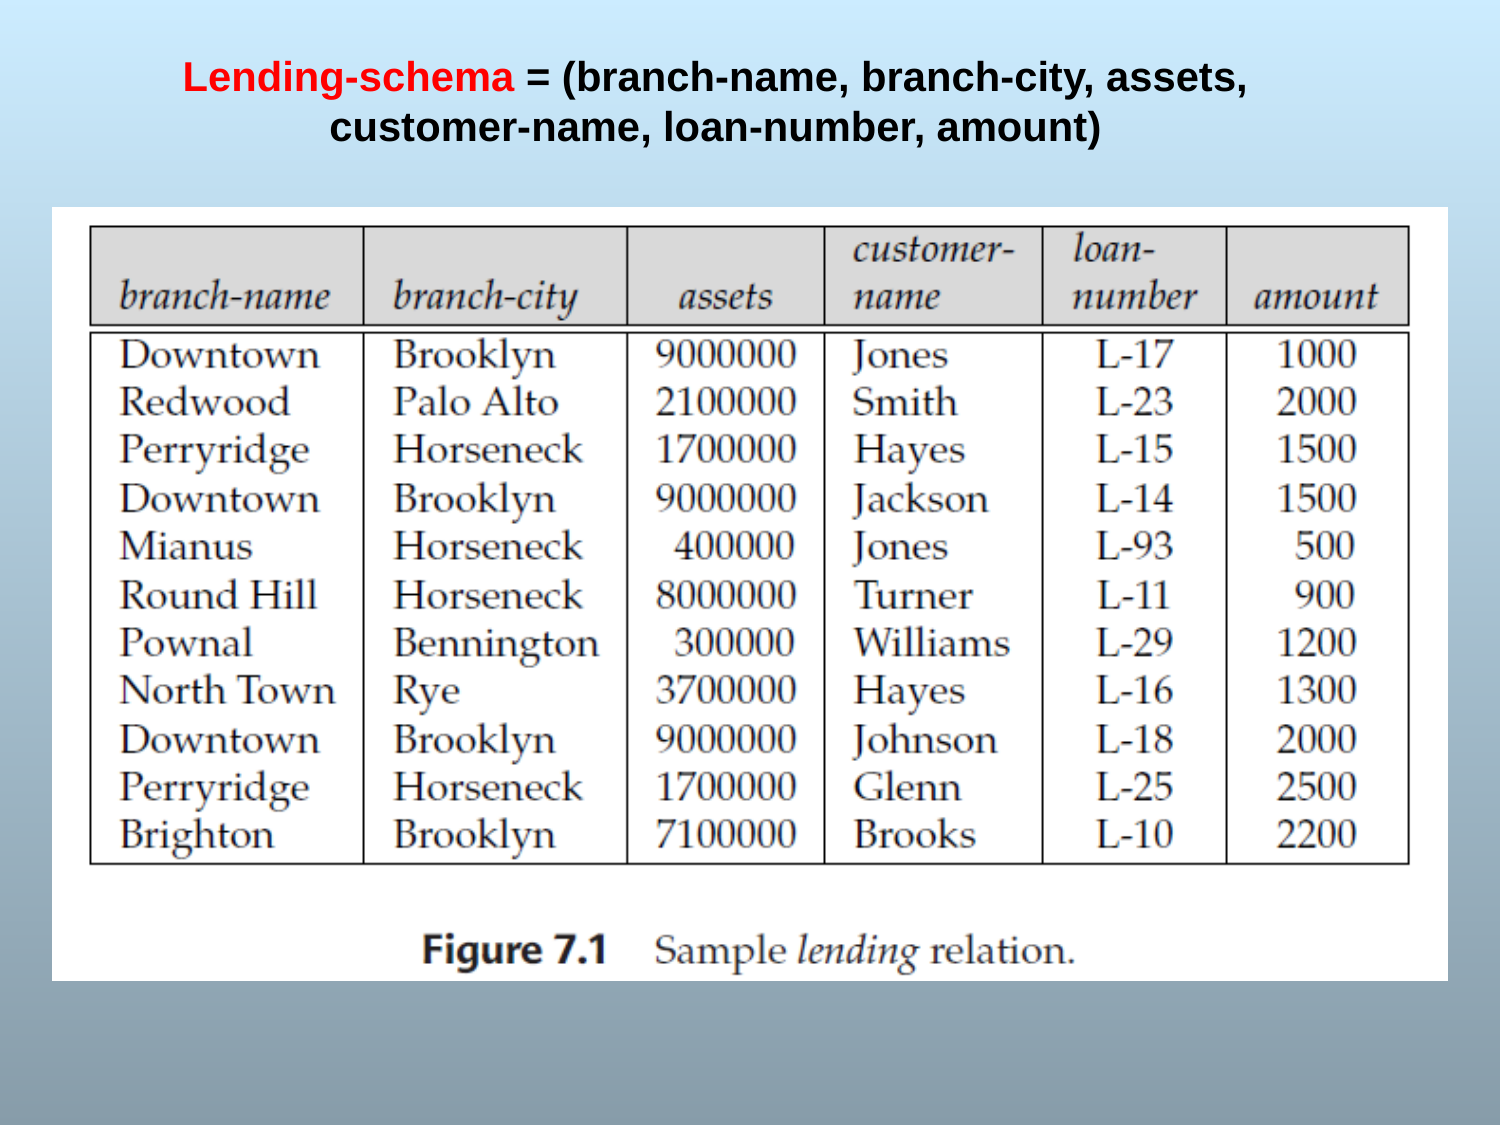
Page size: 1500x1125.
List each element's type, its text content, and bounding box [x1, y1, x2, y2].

text_box Lending-schema = (branch-name, branch-city, assets, customer-name, loan-number, amount) [87, 41, 1343, 157]
picture [52, 207, 1448, 981]
